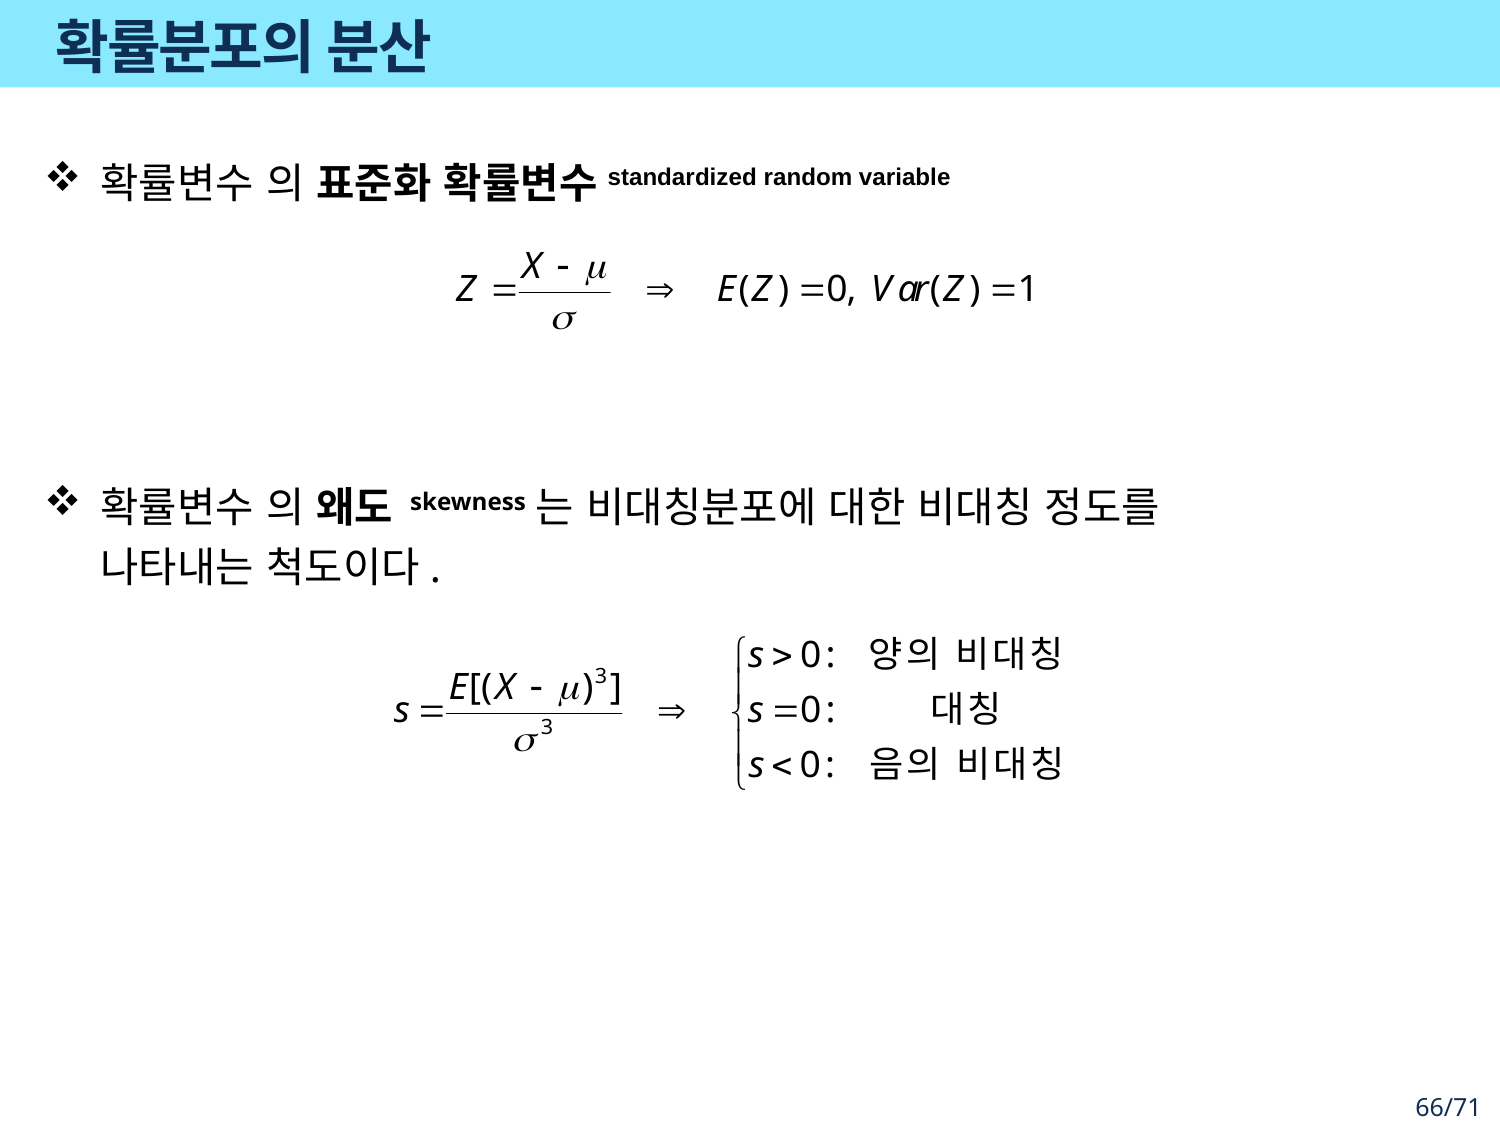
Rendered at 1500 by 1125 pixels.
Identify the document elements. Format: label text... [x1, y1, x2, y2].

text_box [450, 243, 1042, 339]
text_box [388, 628, 1070, 799]
title 확률분포의 분산 [40, 5, 1288, 84]
